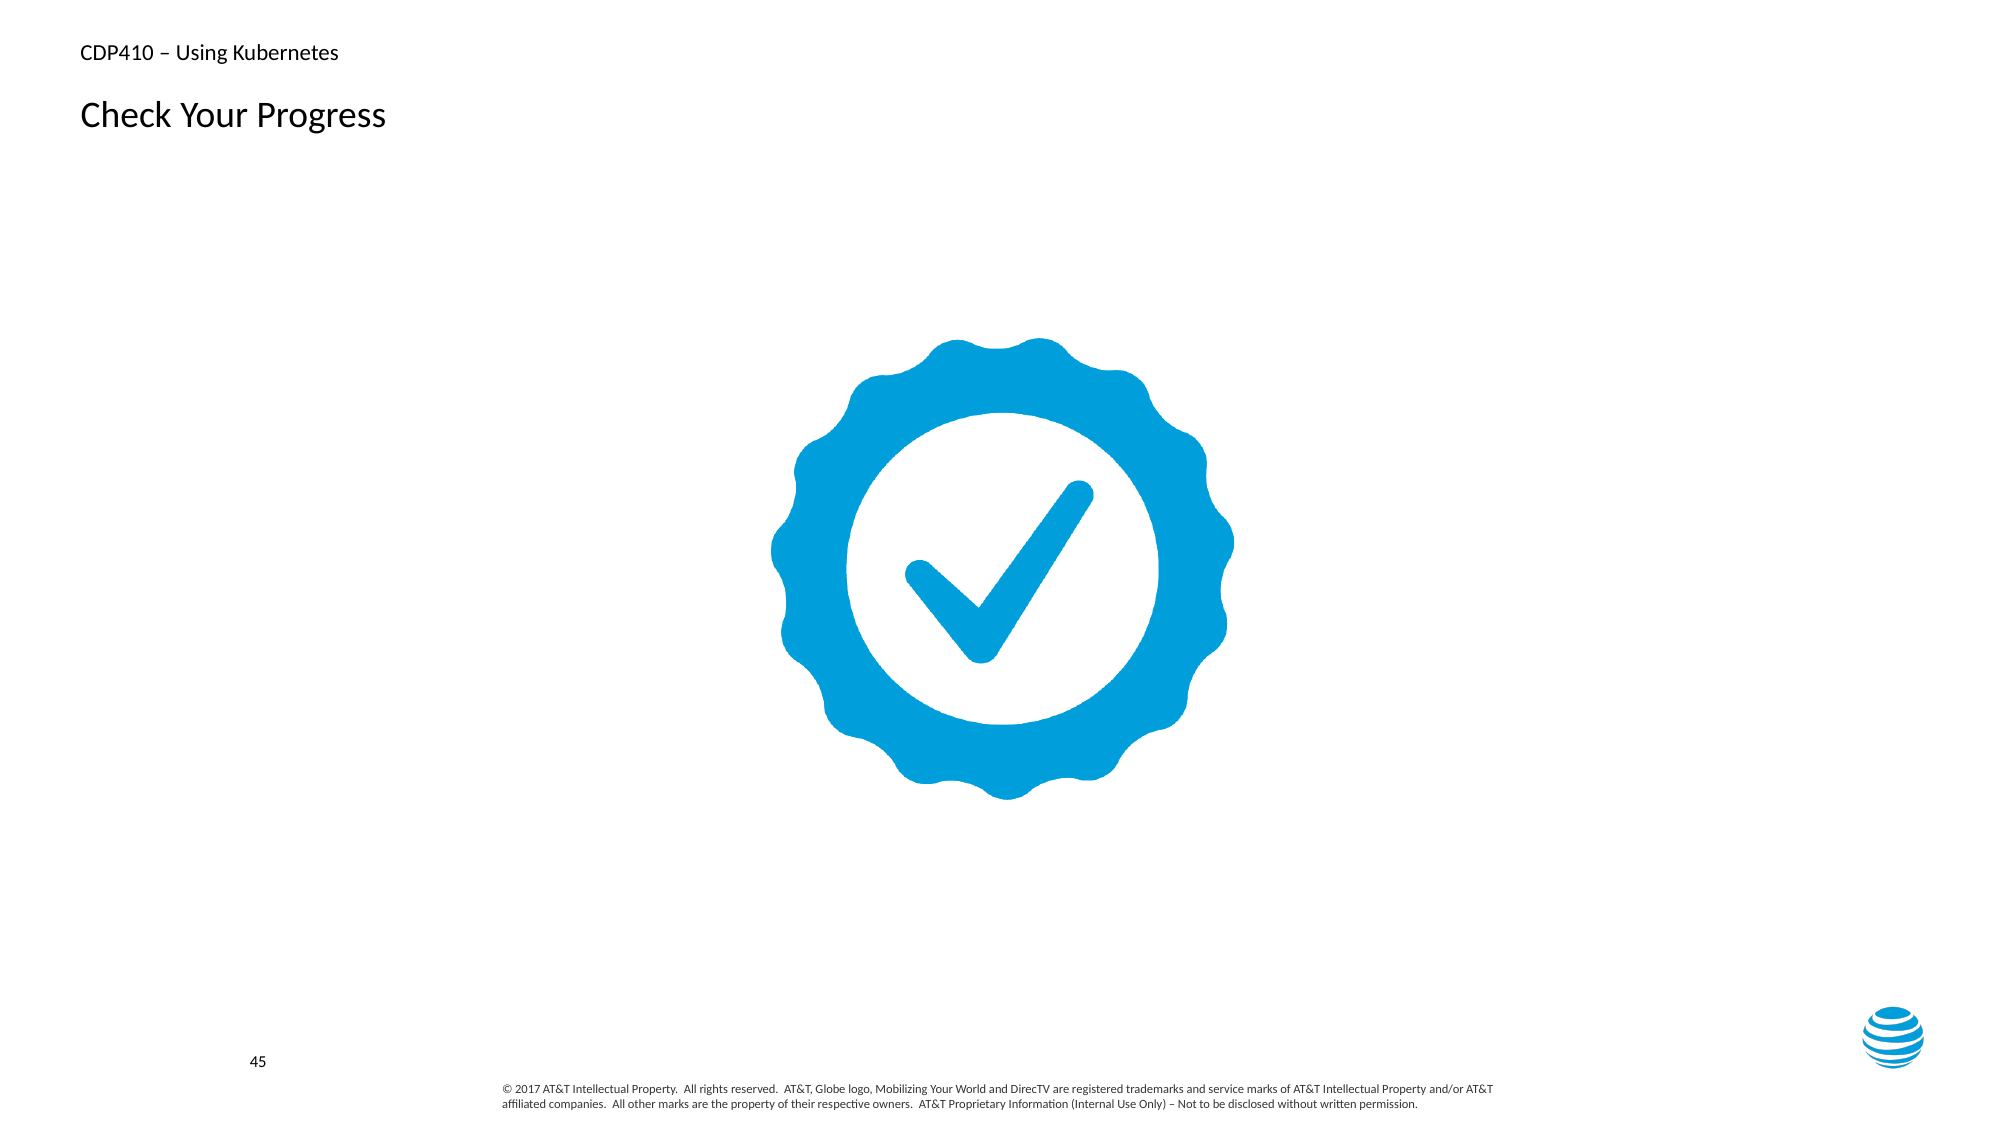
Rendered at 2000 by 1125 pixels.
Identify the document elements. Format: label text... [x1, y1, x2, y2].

slide_number 45 [249, 1049, 286, 1087]
picture [723, 291, 1277, 845]
title Check Your Progress [80, 85, 1920, 142]
